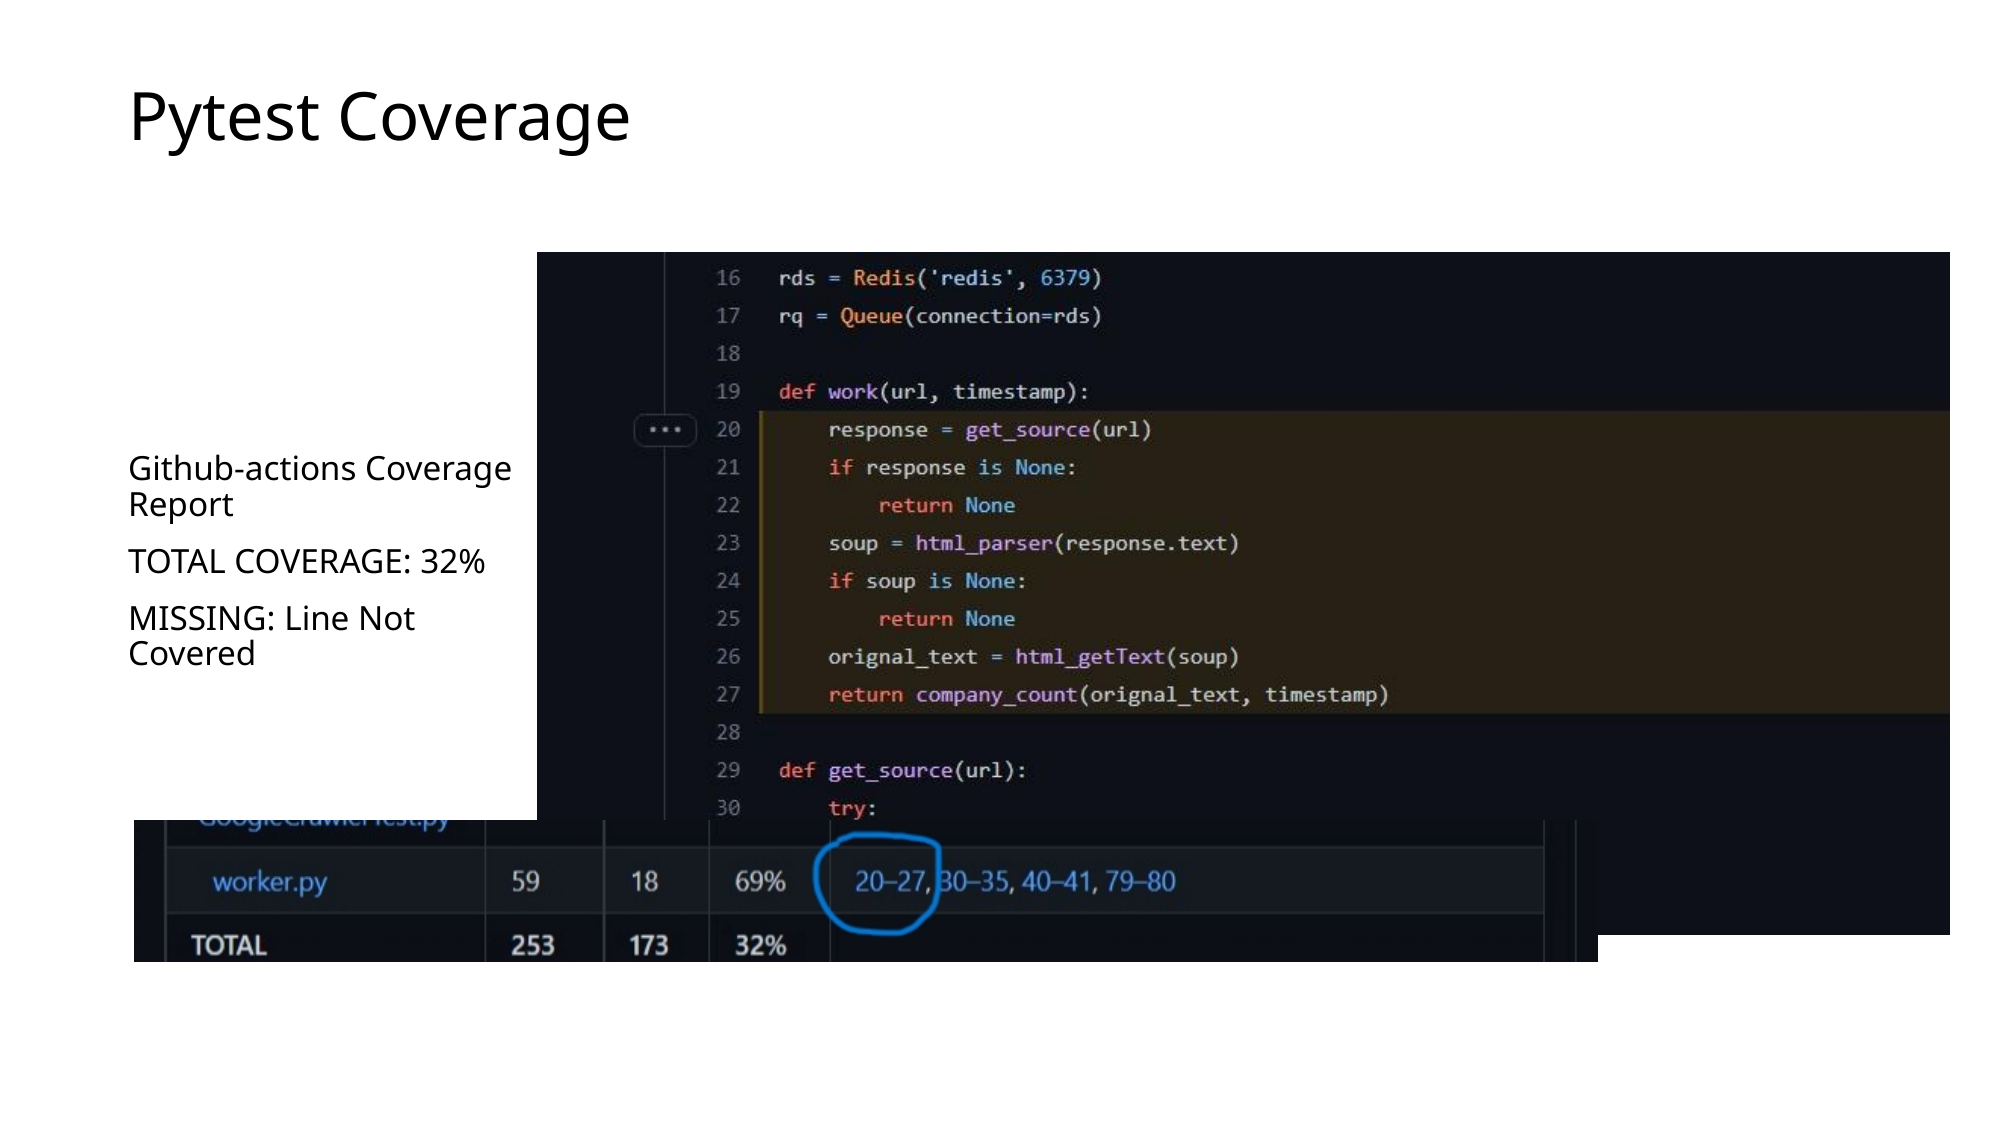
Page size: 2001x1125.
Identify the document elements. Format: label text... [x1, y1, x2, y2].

title Pytest Coverage [113, 0, 759, 163]
picture [134, 252, 1951, 962]
list Github-actions Coverage Report TOTAL COVERAGE: 32% MISSING: Line Not Covered [113, 283, 532, 842]
